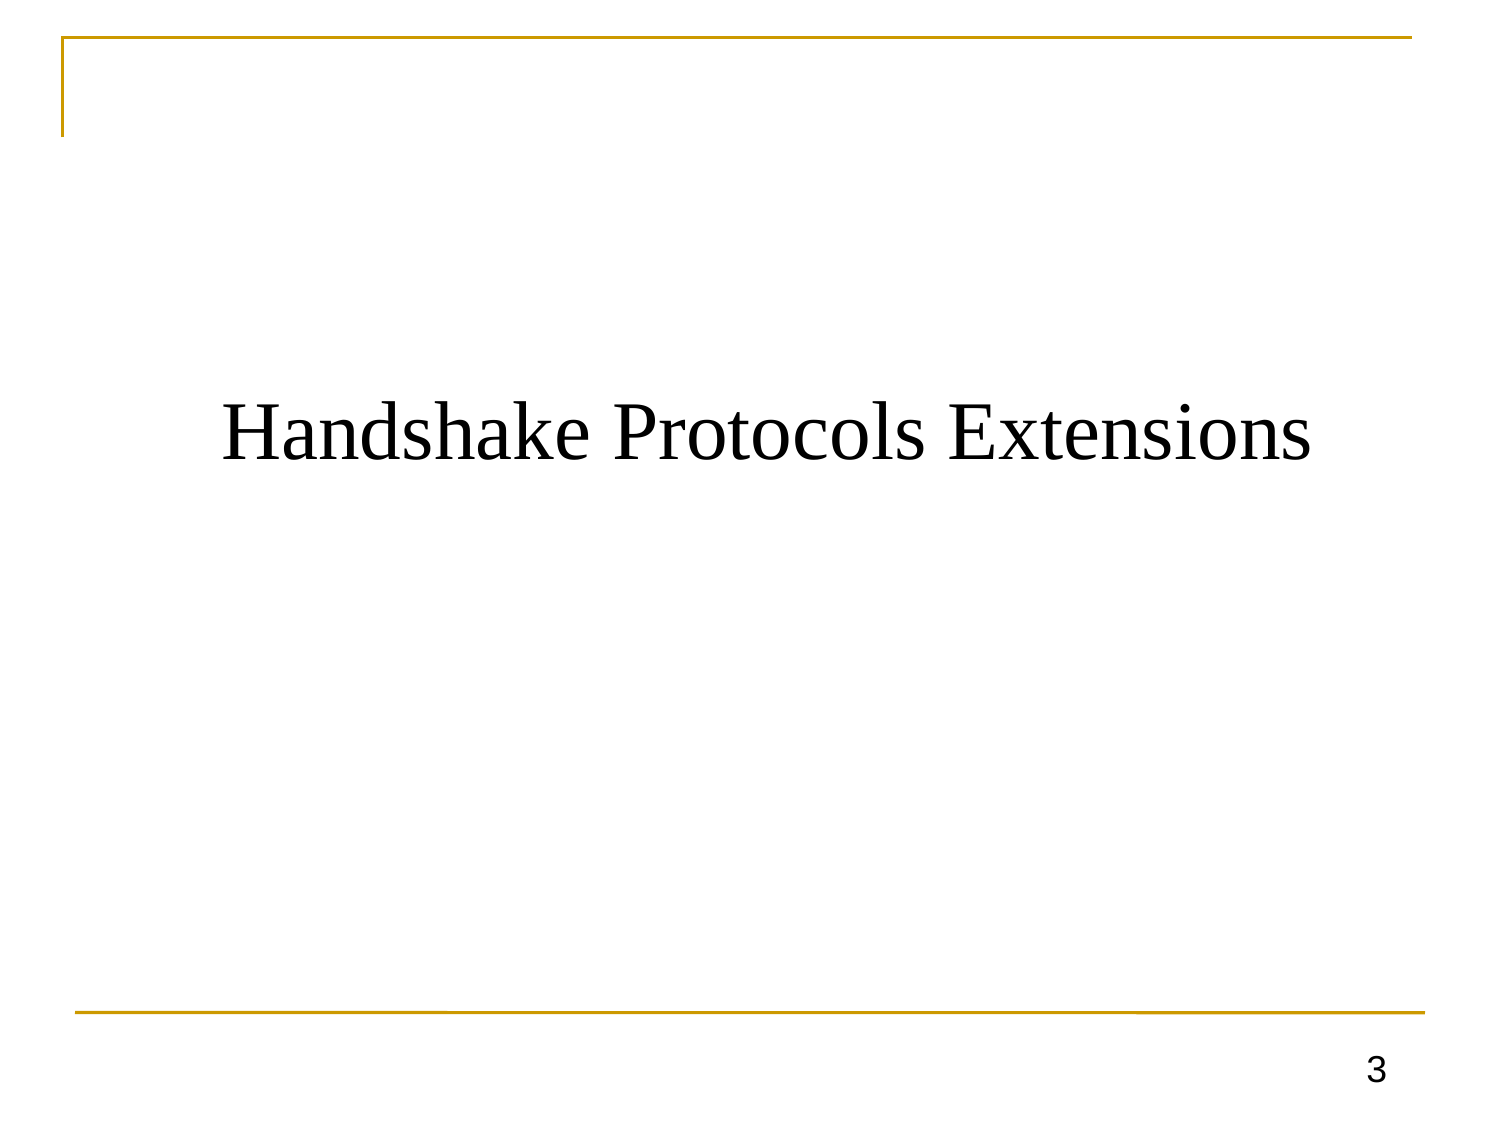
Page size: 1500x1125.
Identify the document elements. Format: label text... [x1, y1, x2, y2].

title Handshake Protocols Extensions [36, 69, 1500, 543]
text_box 3 [1351, 1023, 1424, 1098]
